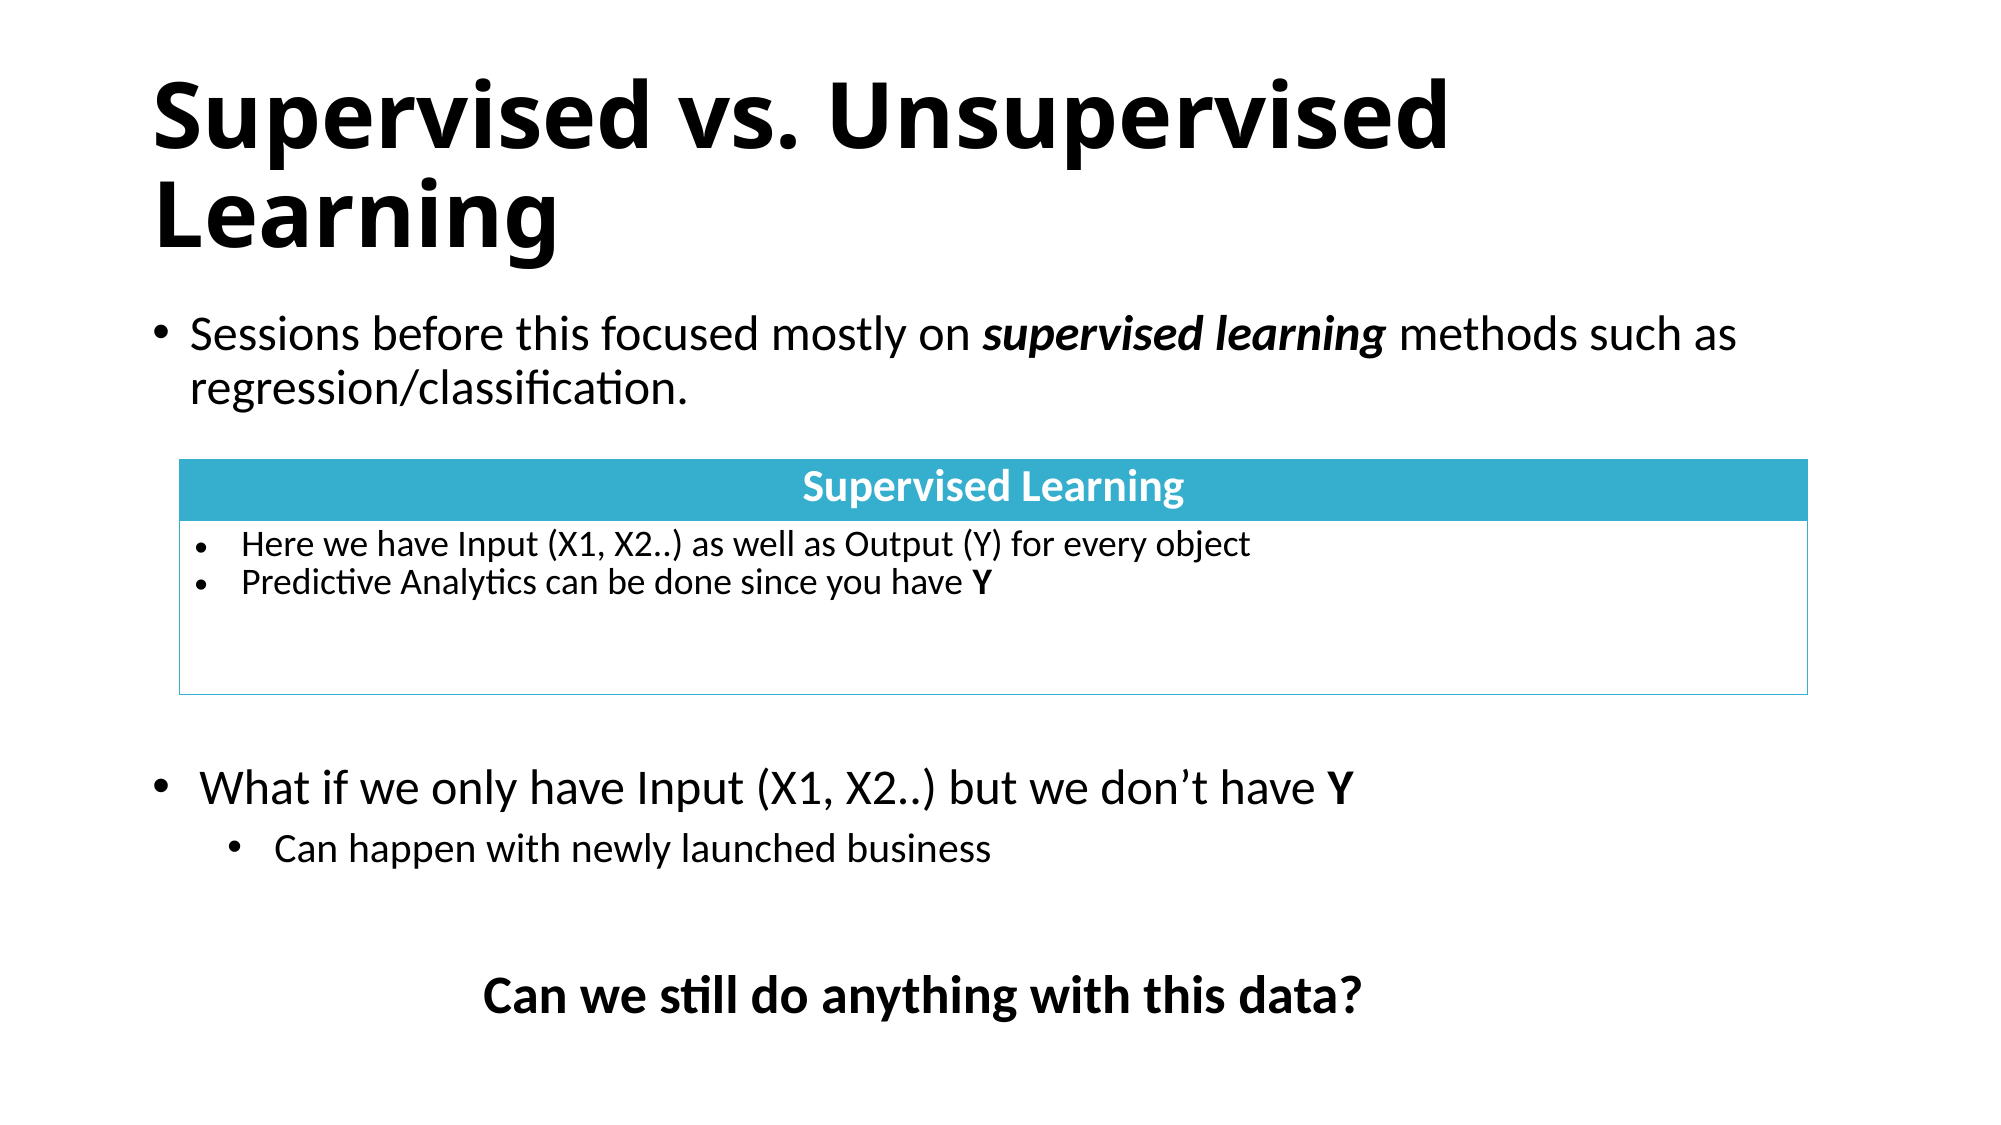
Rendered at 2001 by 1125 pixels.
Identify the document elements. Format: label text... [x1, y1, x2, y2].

table_cell Here we have Input (X1, X2..) as well as Output (Y) for every object Predictive Analytics can be done since you have Y [180, 521, 1807, 694]
list Sessions before this focused mostly on supervised learning methods such as regression/classification. What if we only have Input (X1, X2..) but we don’t have Y Can happen with newly launched business Can we still do anything with this data? [137, 299, 1863, 1039]
table_header Supervised Learning [180, 460, 1807, 520]
title Supervised vs. Unsupervised Learning [137, 59, 1863, 278]
